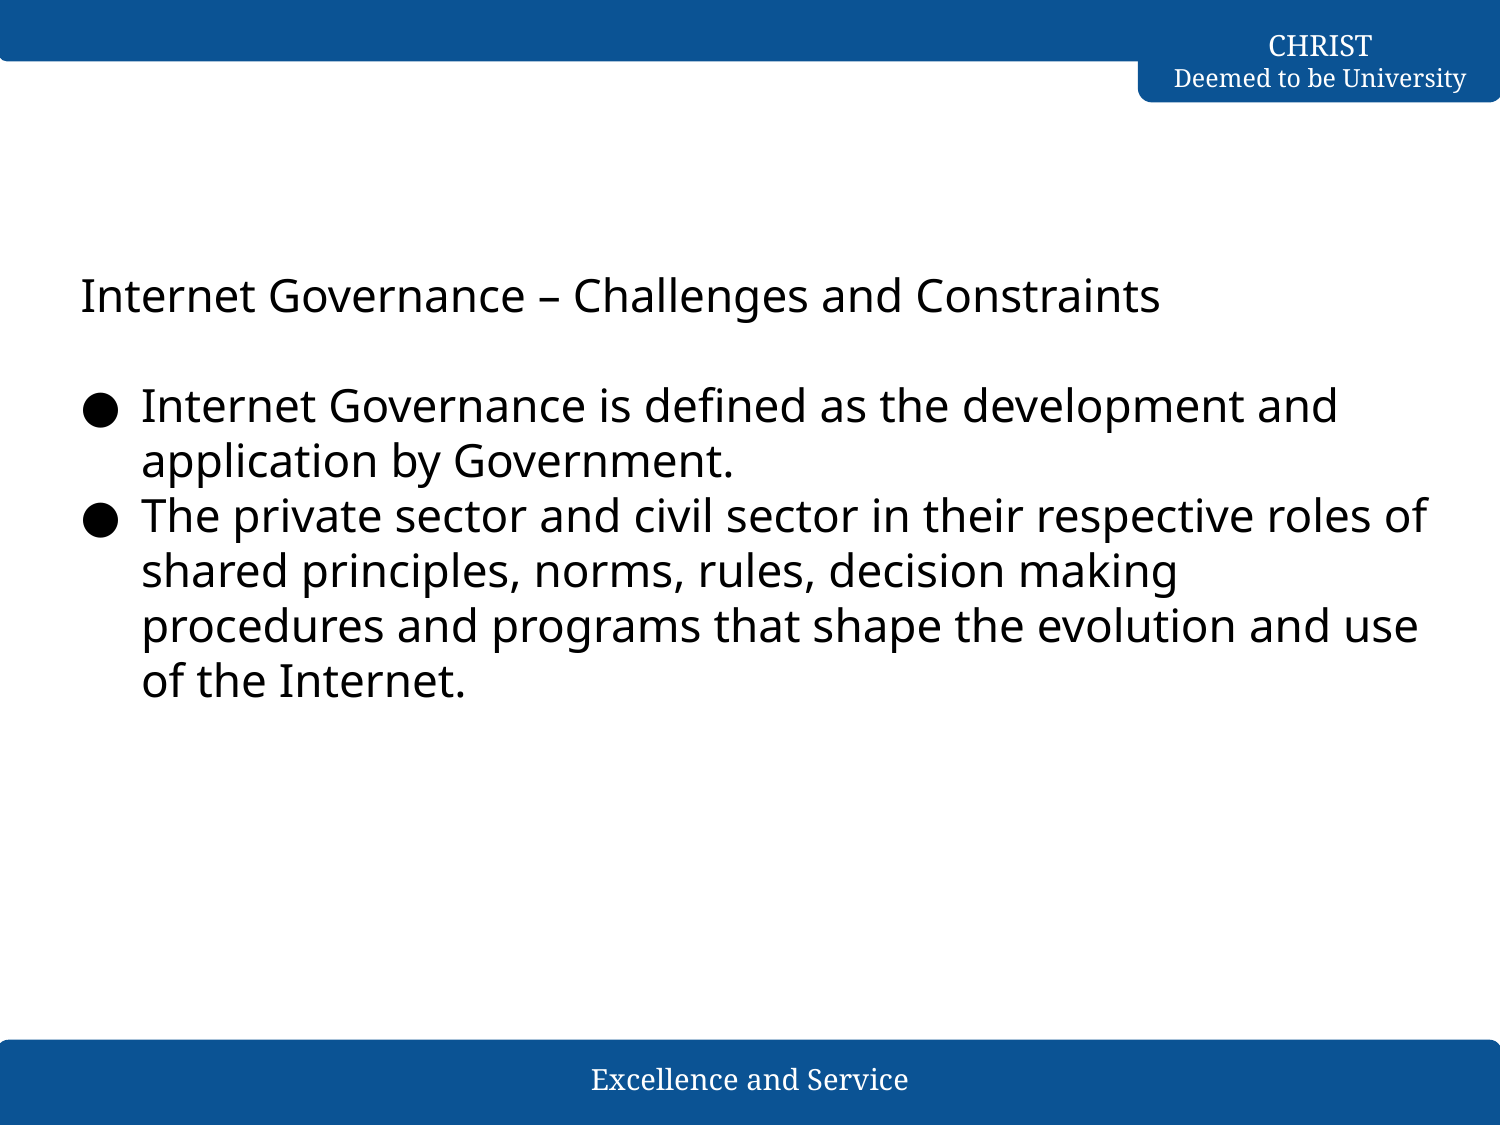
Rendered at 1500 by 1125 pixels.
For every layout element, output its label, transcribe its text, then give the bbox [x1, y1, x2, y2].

list Internet Governance – Challenges and Constraints Internet Governance is defined as the development and application by Government. The private sector and civil sector in their respective roles of shared principles, norms, rules, decision making procedures and programs that shape the evolution and use of the Internet. [51, 252, 1449, 1000]
